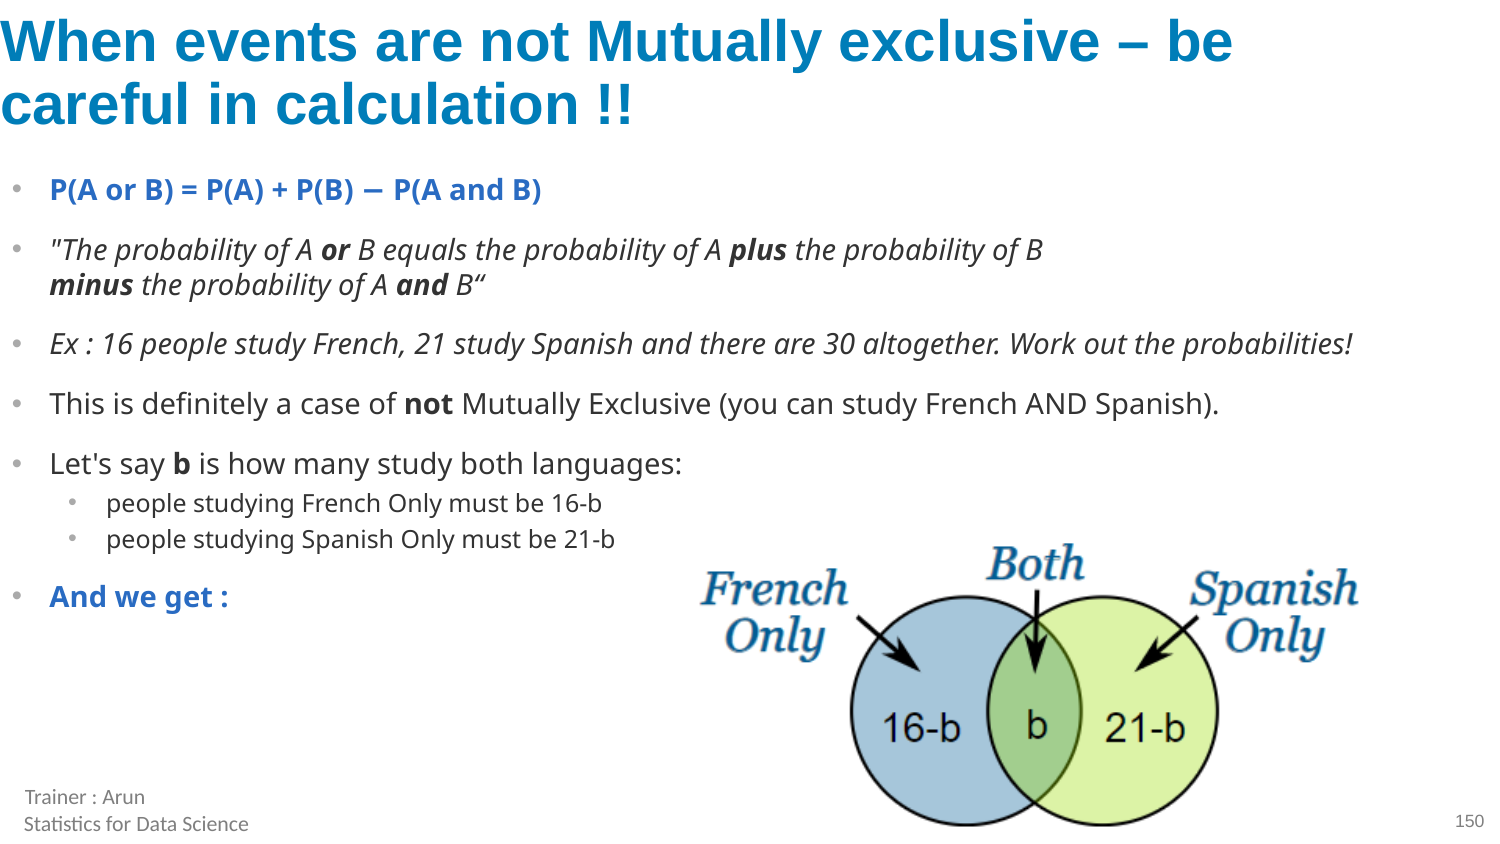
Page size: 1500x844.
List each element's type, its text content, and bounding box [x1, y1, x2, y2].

list P(A or B) = P(A) + P(B) − P(A and B) "The probability of A or B equals the probability of A plus the probability of B minus the probability of A and B“ Ex : 16 people study French, 21 study Spanish and there are 30 altogether. Work out the probabilities! This is definitely a case of not Mutually Exclusive (you can study French AND Spanish). Let's say b is how many study both languages: people studying French Only must be 16-b people studying Spanish Only must be 21-b And we get : [11, 171, 1391, 697]
picture [675, 516, 1379, 844]
title When events are not Mutually exclusive – be careful in calculation !! [0, 3, 1441, 109]
